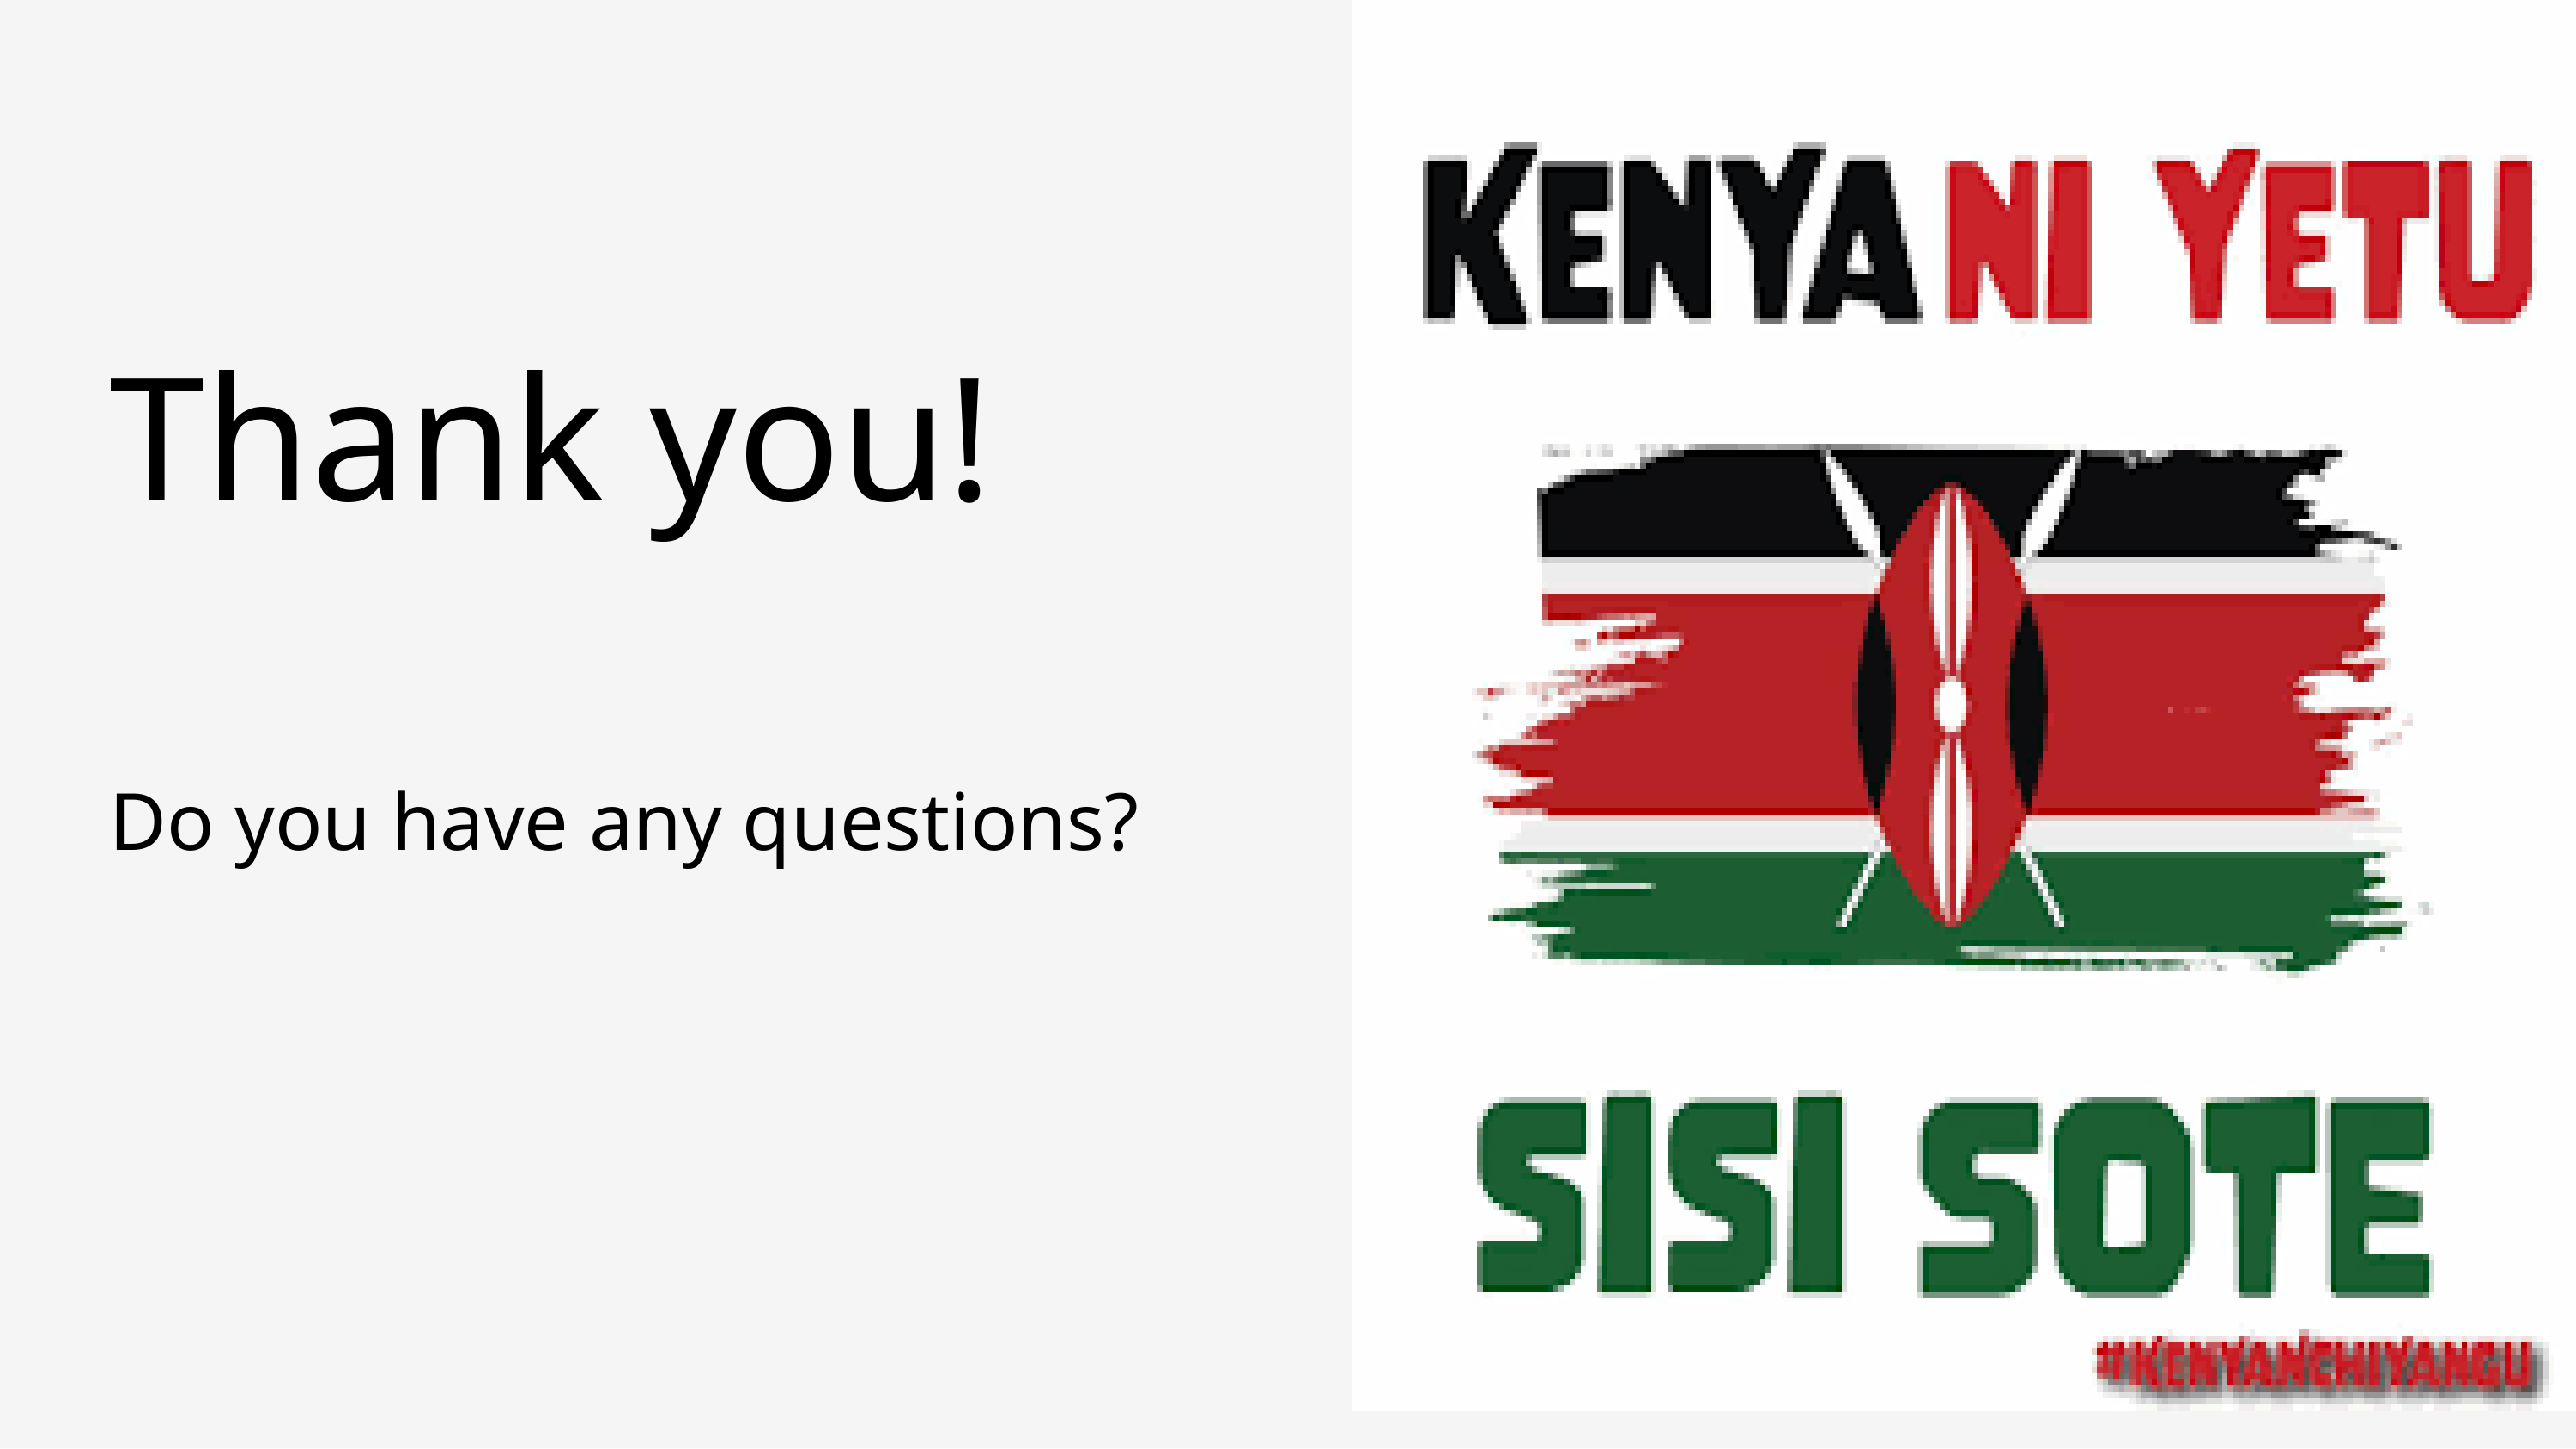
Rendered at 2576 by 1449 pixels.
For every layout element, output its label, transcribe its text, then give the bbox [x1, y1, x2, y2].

picture [1352, 0, 2576, 1411]
text_box Do you have any questions? [96, 670, 1269, 967]
title Thank you! [96, 252, 1012, 549]
